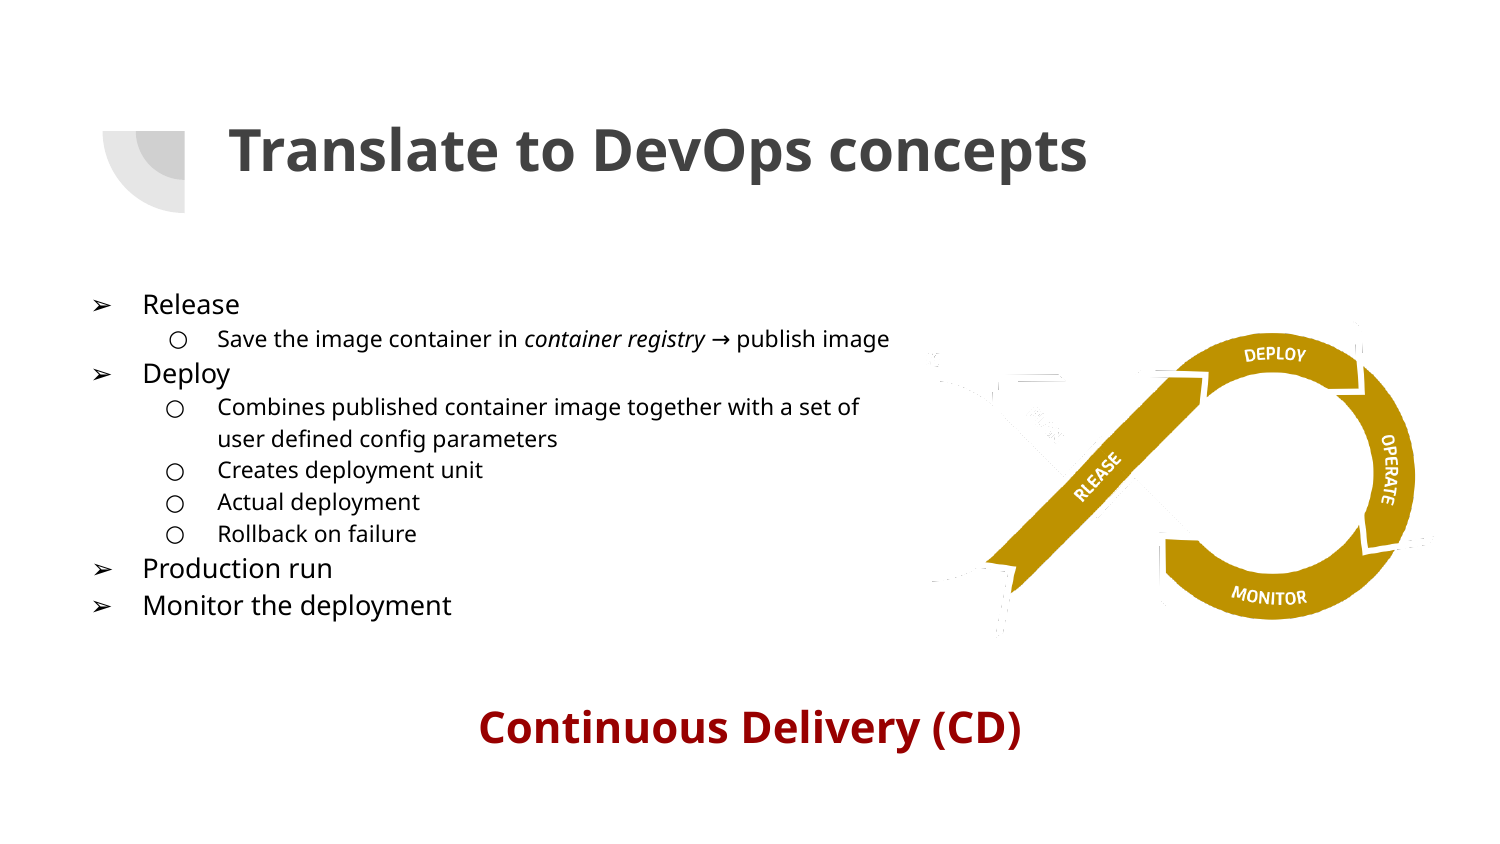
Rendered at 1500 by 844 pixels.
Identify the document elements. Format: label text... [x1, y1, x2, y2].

text_box Continuous Delivery (CD) [455, 685, 1045, 768]
title Translate to DevOps concepts [213, 98, 1368, 263]
list Release Save the image container in container registry → publish image Deploy Combines published container image together with a set of user defined config parameters Creates deployment unit Actual deployment Rollback on failure Production run Monitor the deployment [52, 267, 925, 692]
picture [926, 321, 1435, 638]
